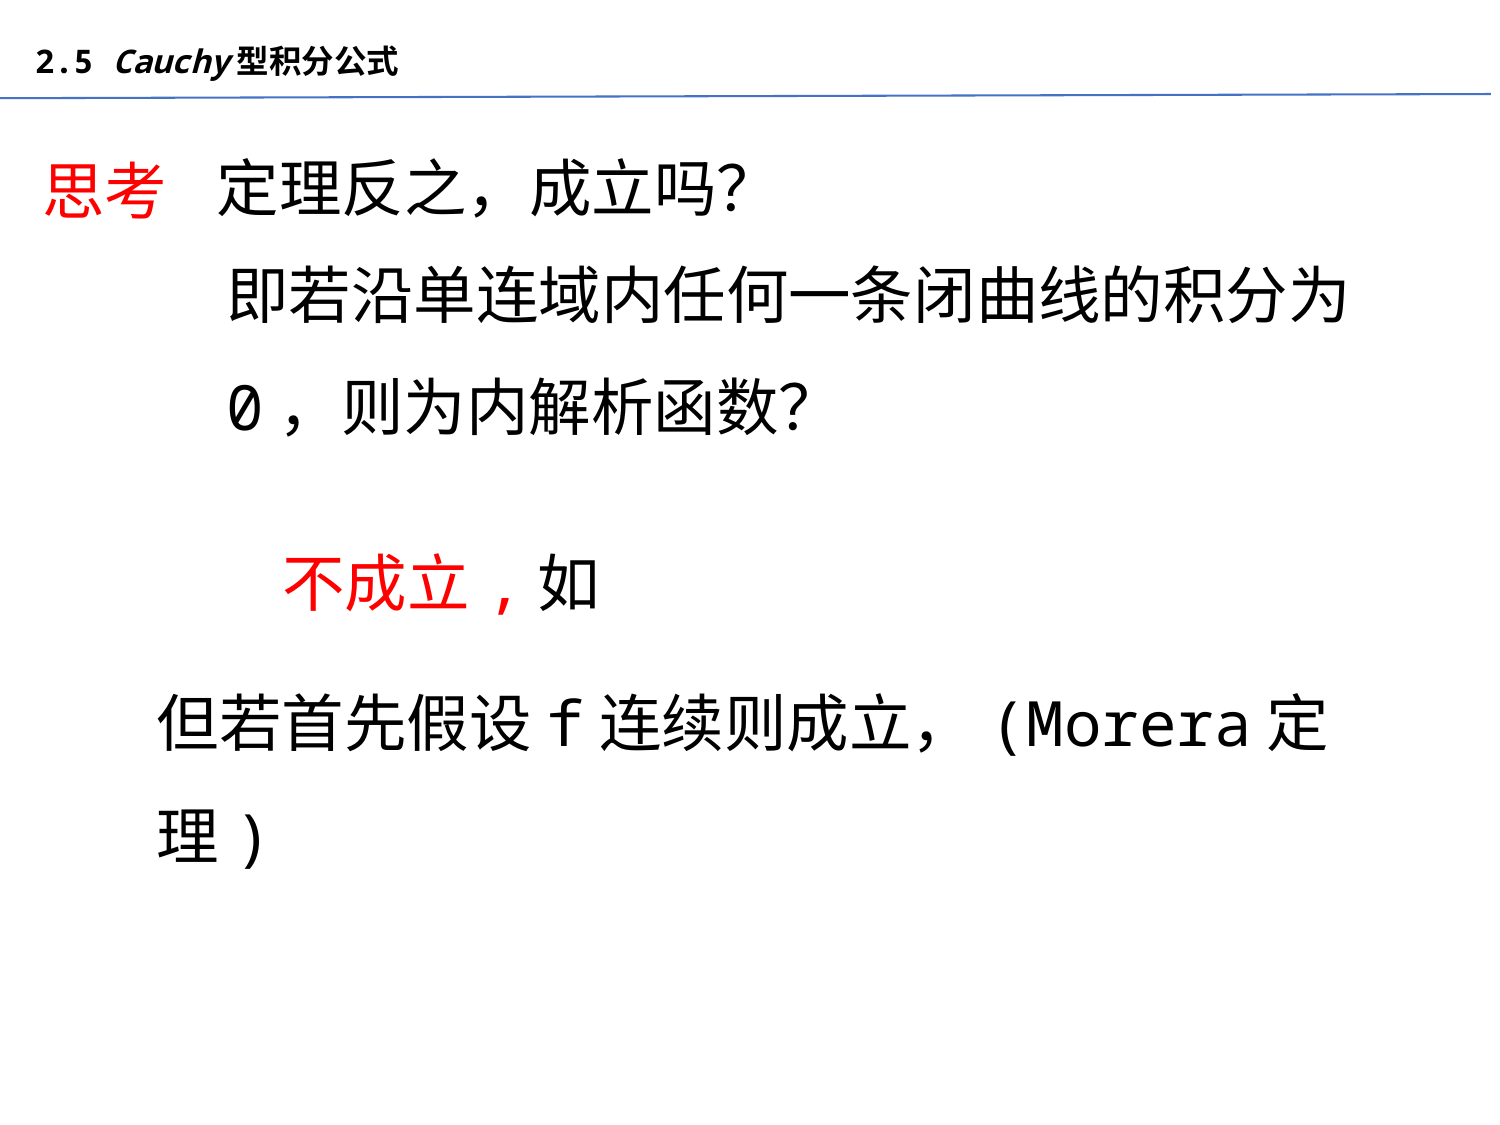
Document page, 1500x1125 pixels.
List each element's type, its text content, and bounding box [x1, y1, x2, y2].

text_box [0, 13, 1491, 99]
text_box 思考 [31, 127, 205, 214]
text_box 但若首先假设f连续则成立，(Morera定理) [145, 680, 1393, 839]
text_box 定理反之，成立吗？ [205, 108, 952, 228]
